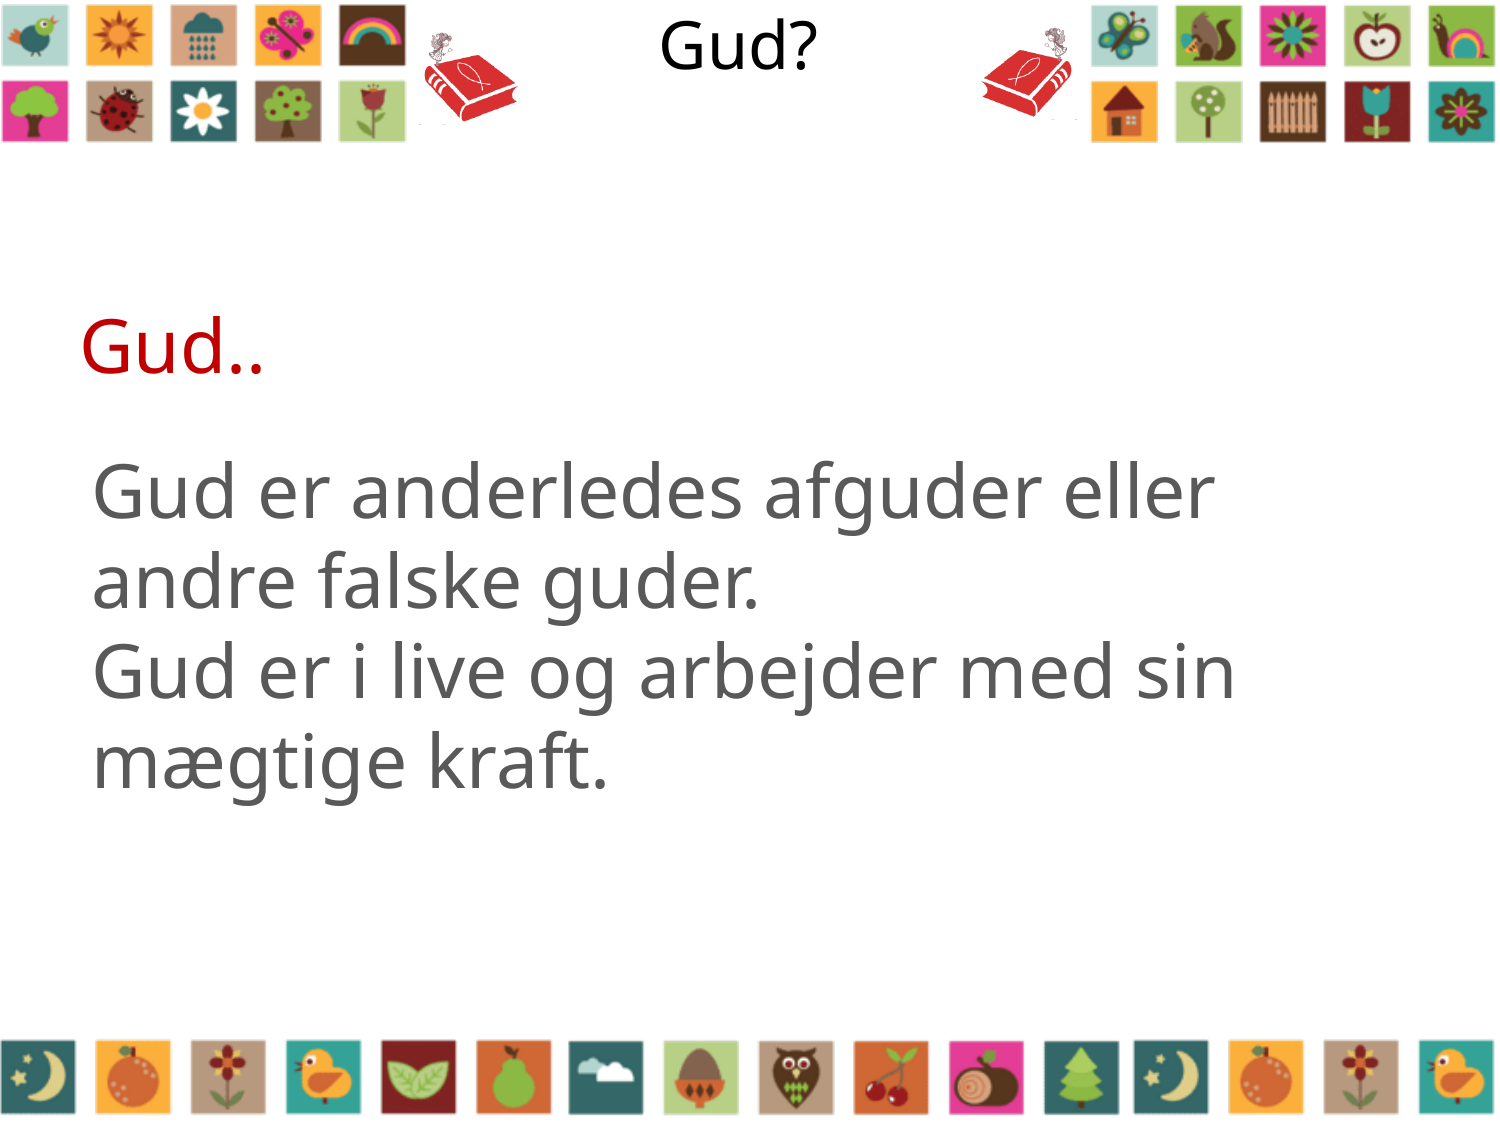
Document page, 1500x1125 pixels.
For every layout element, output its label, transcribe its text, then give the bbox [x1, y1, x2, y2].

picture [0, 3, 550, 150]
text_box Gud? [414, 0, 1080, 91]
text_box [0, 1028, 1500, 1118]
picture [950, 3, 1500, 150]
text_box Gud.. [64, 290, 1412, 396]
text_box Gud er anderledes afguder eller andre falske guder. Gud er i live og arbejder med sin mægtige kraft. [76, 436, 1424, 812]
